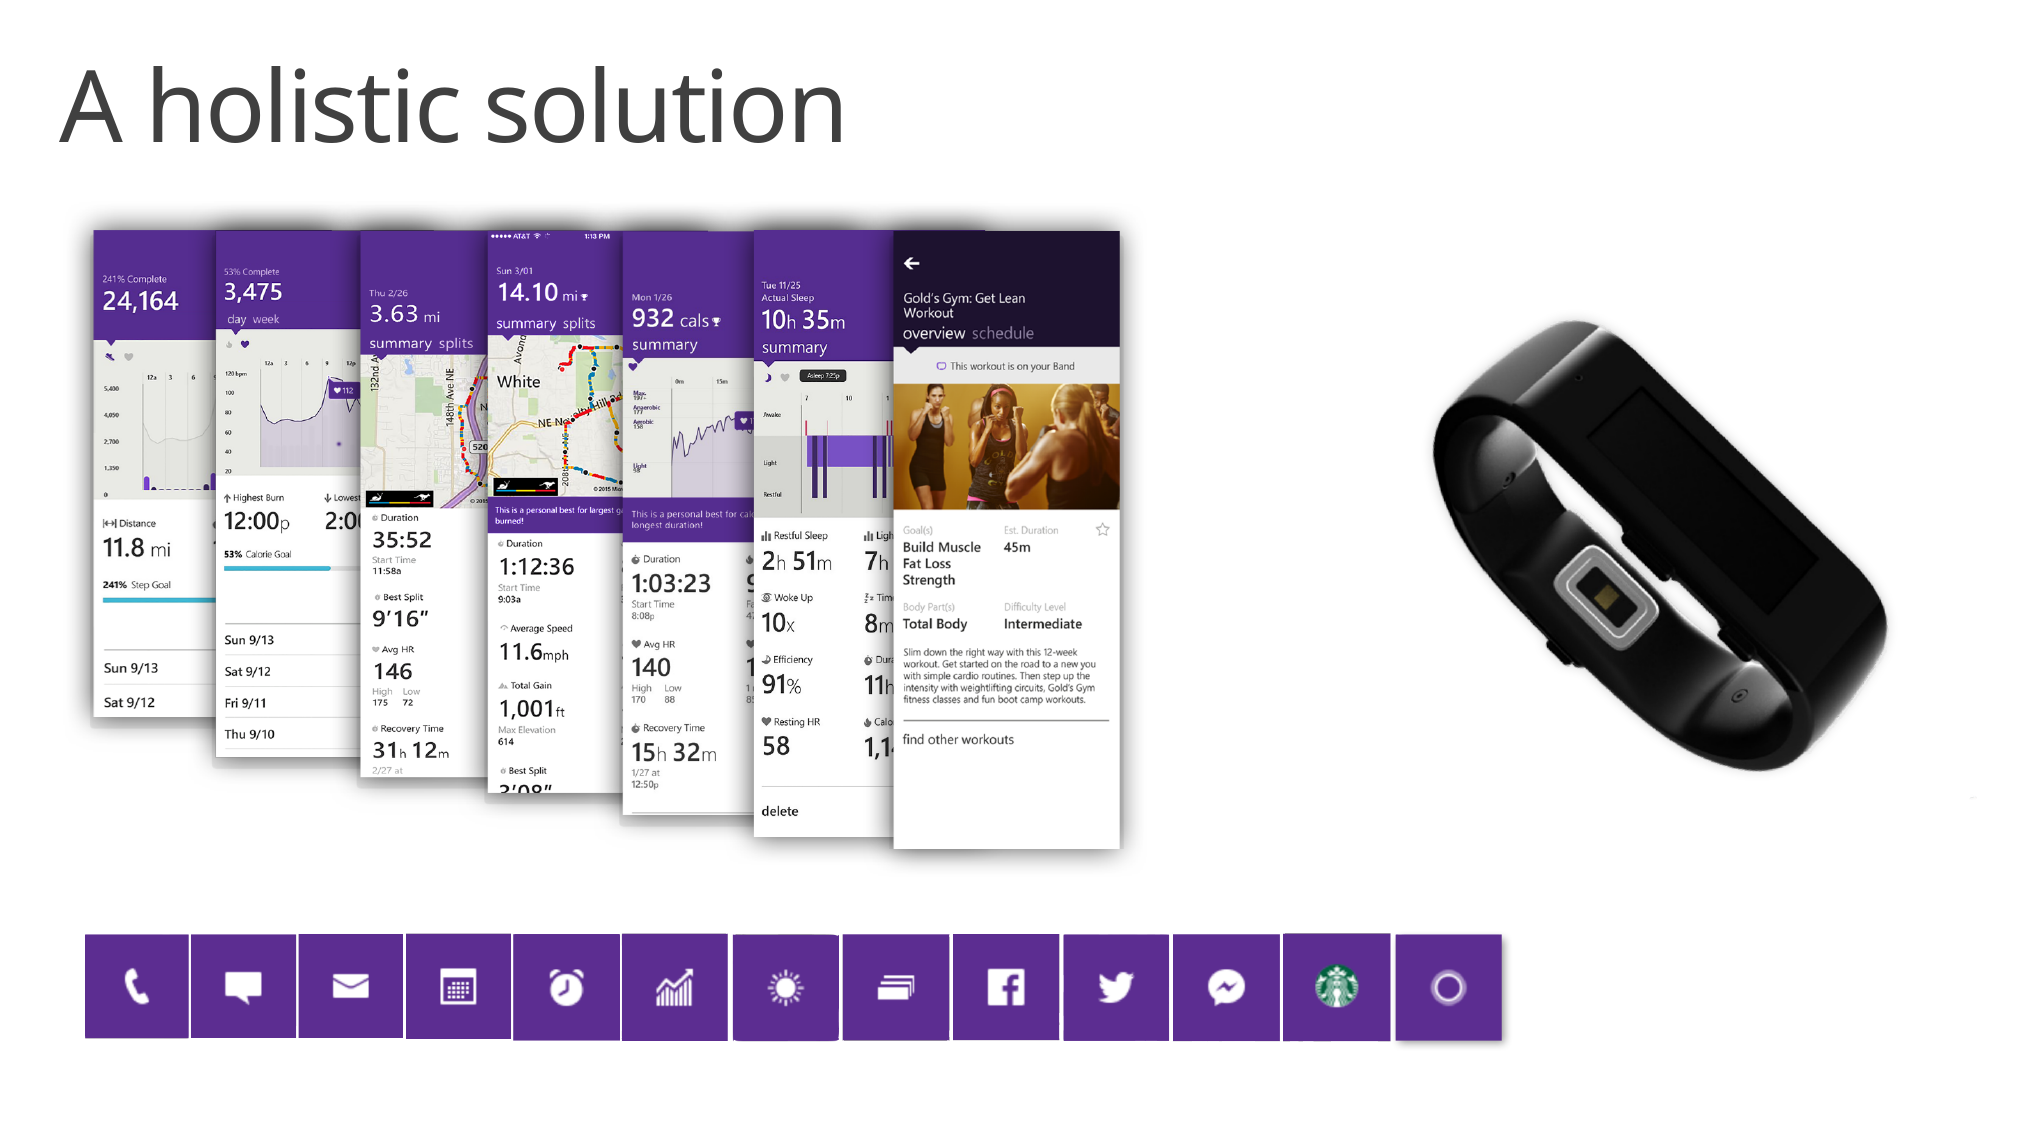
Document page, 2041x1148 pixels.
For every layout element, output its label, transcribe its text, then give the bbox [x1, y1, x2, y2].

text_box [70, 923, 533, 1053]
picture [1404, 923, 1513, 1051]
picture [89, 213, 1133, 849]
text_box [938, 920, 1404, 1065]
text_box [503, 917, 973, 1056]
text_box A holistic solution [45, 48, 1996, 199]
picture [1380, 205, 2017, 895]
